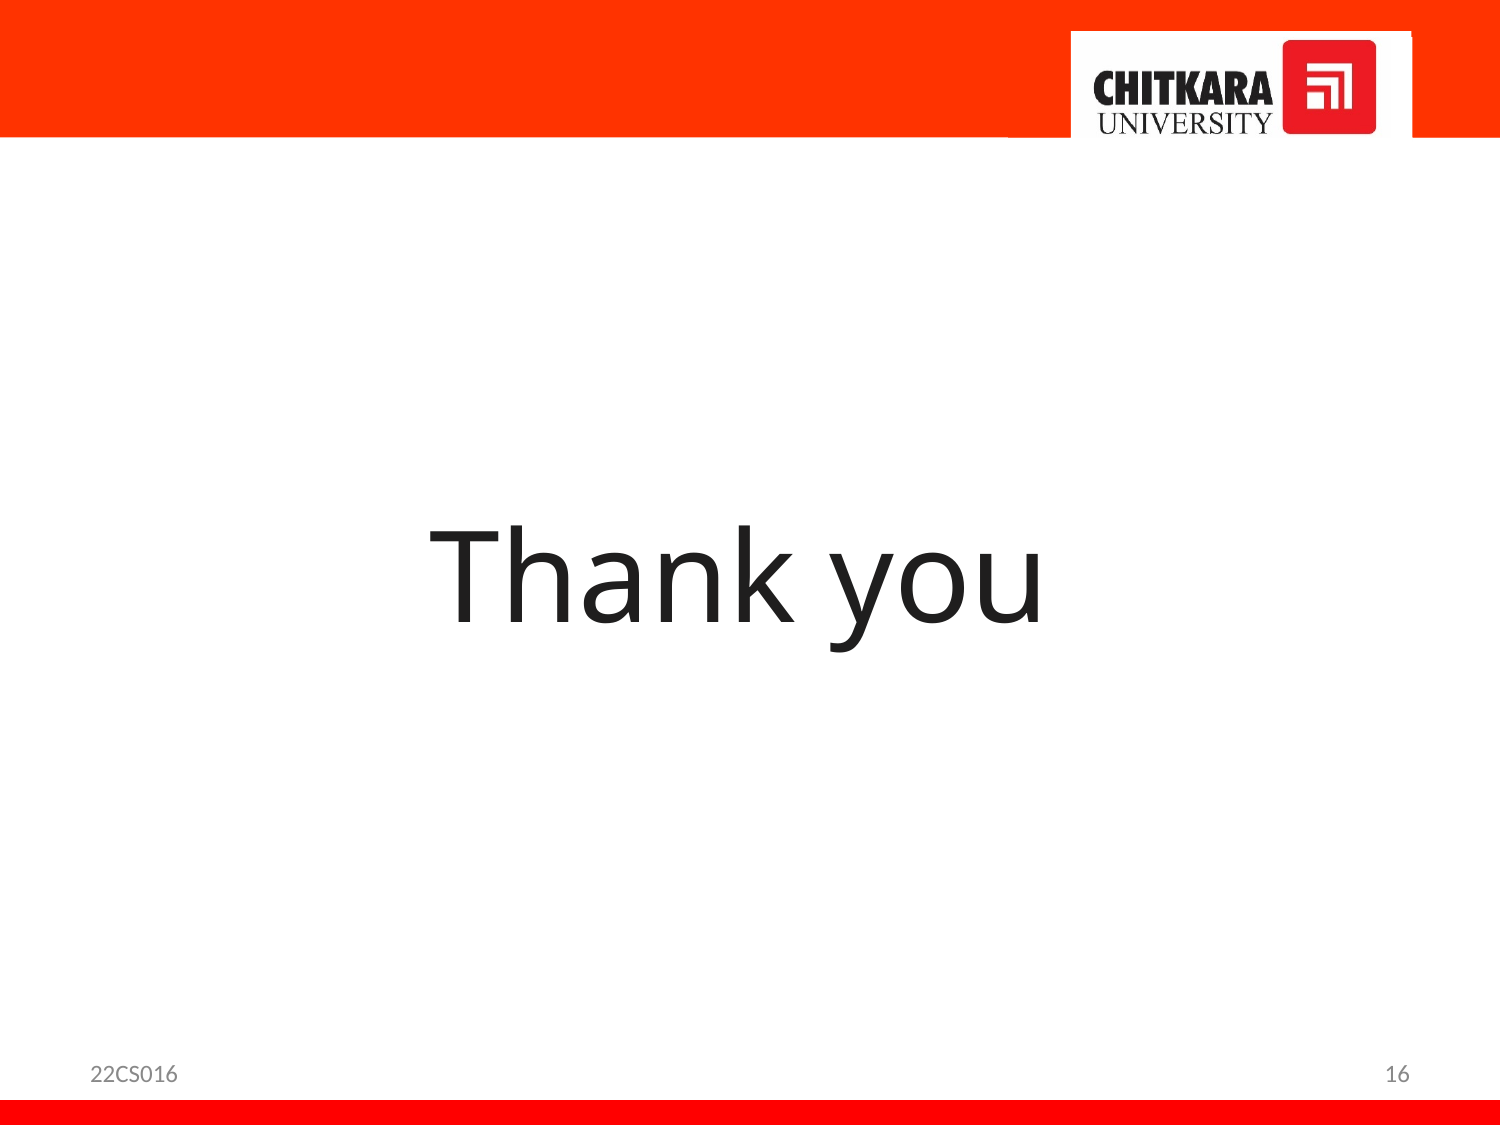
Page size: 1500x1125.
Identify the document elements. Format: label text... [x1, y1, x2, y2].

slide_number 22CS016 [75, 1042, 425, 1103]
slide_number 16 [1074, 1042, 1425, 1103]
list Thank you [396, 488, 1425, 968]
picture [1074, 37, 1391, 138]
